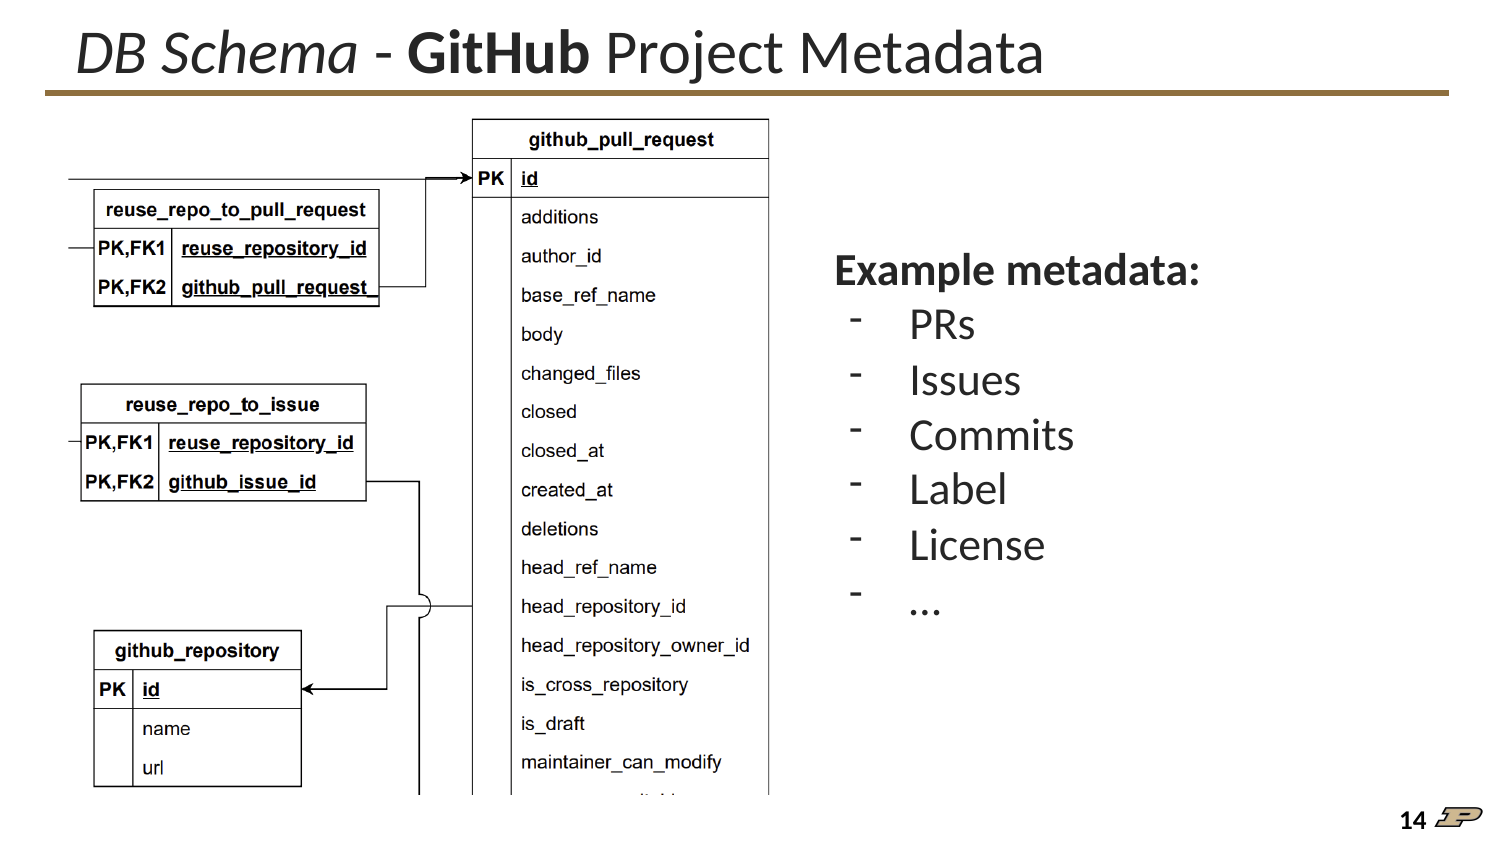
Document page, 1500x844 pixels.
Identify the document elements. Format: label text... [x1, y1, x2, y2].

picture [68, 103, 770, 795]
title DB Schema - GitHub Project Metadata [43, 12, 1368, 96]
text_box Example metadata: PRs Issues Commits Label License … [819, 224, 1402, 620]
slide_number 14 [1339, 795, 1430, 844]
picture [1434, 807, 1483, 827]
